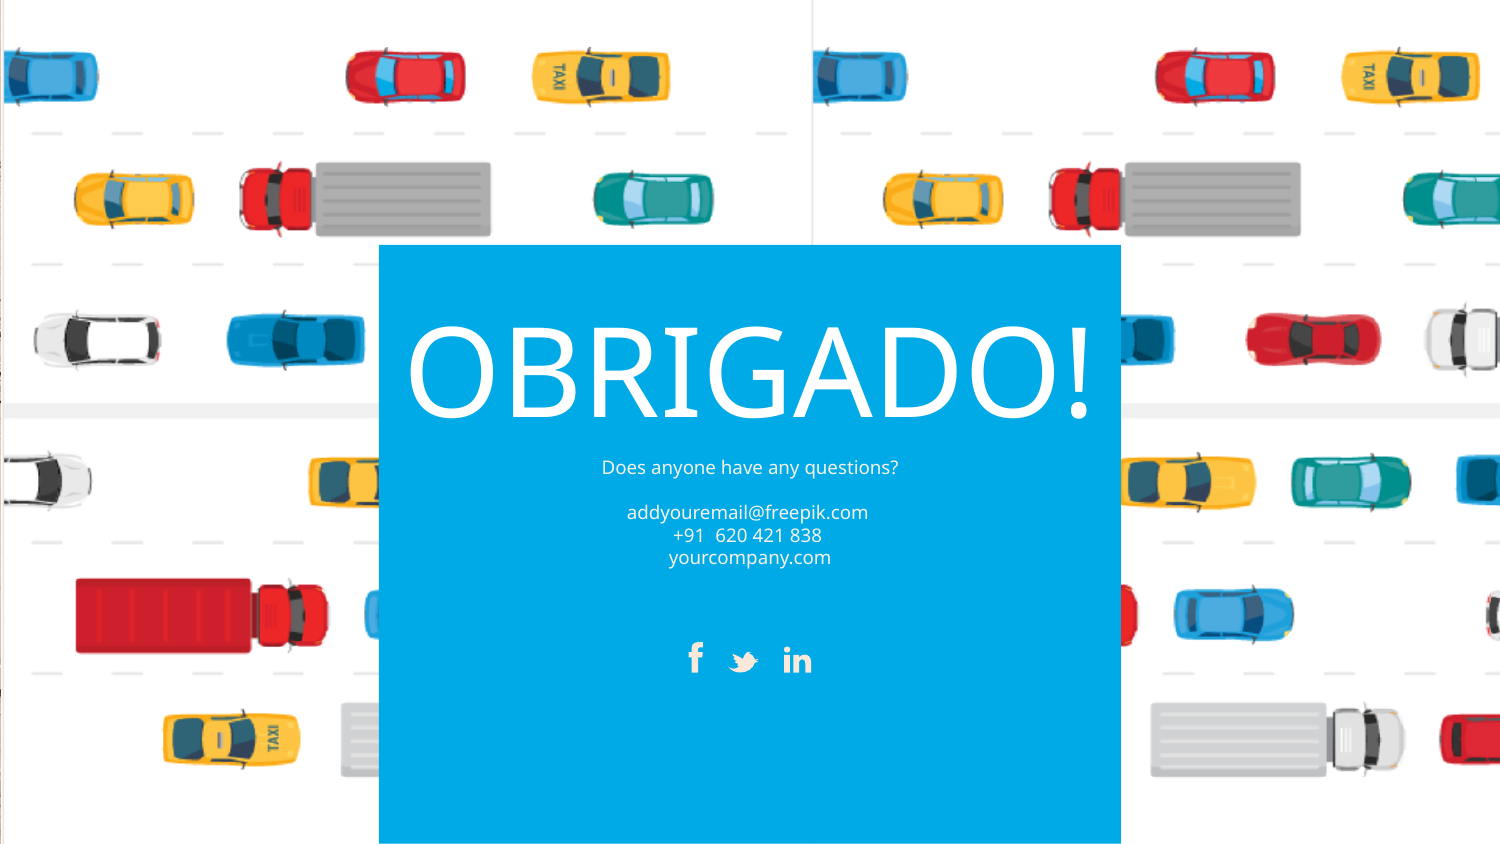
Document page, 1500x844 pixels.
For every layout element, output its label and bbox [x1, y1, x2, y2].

text_box [0, 0, 1500, 844]
